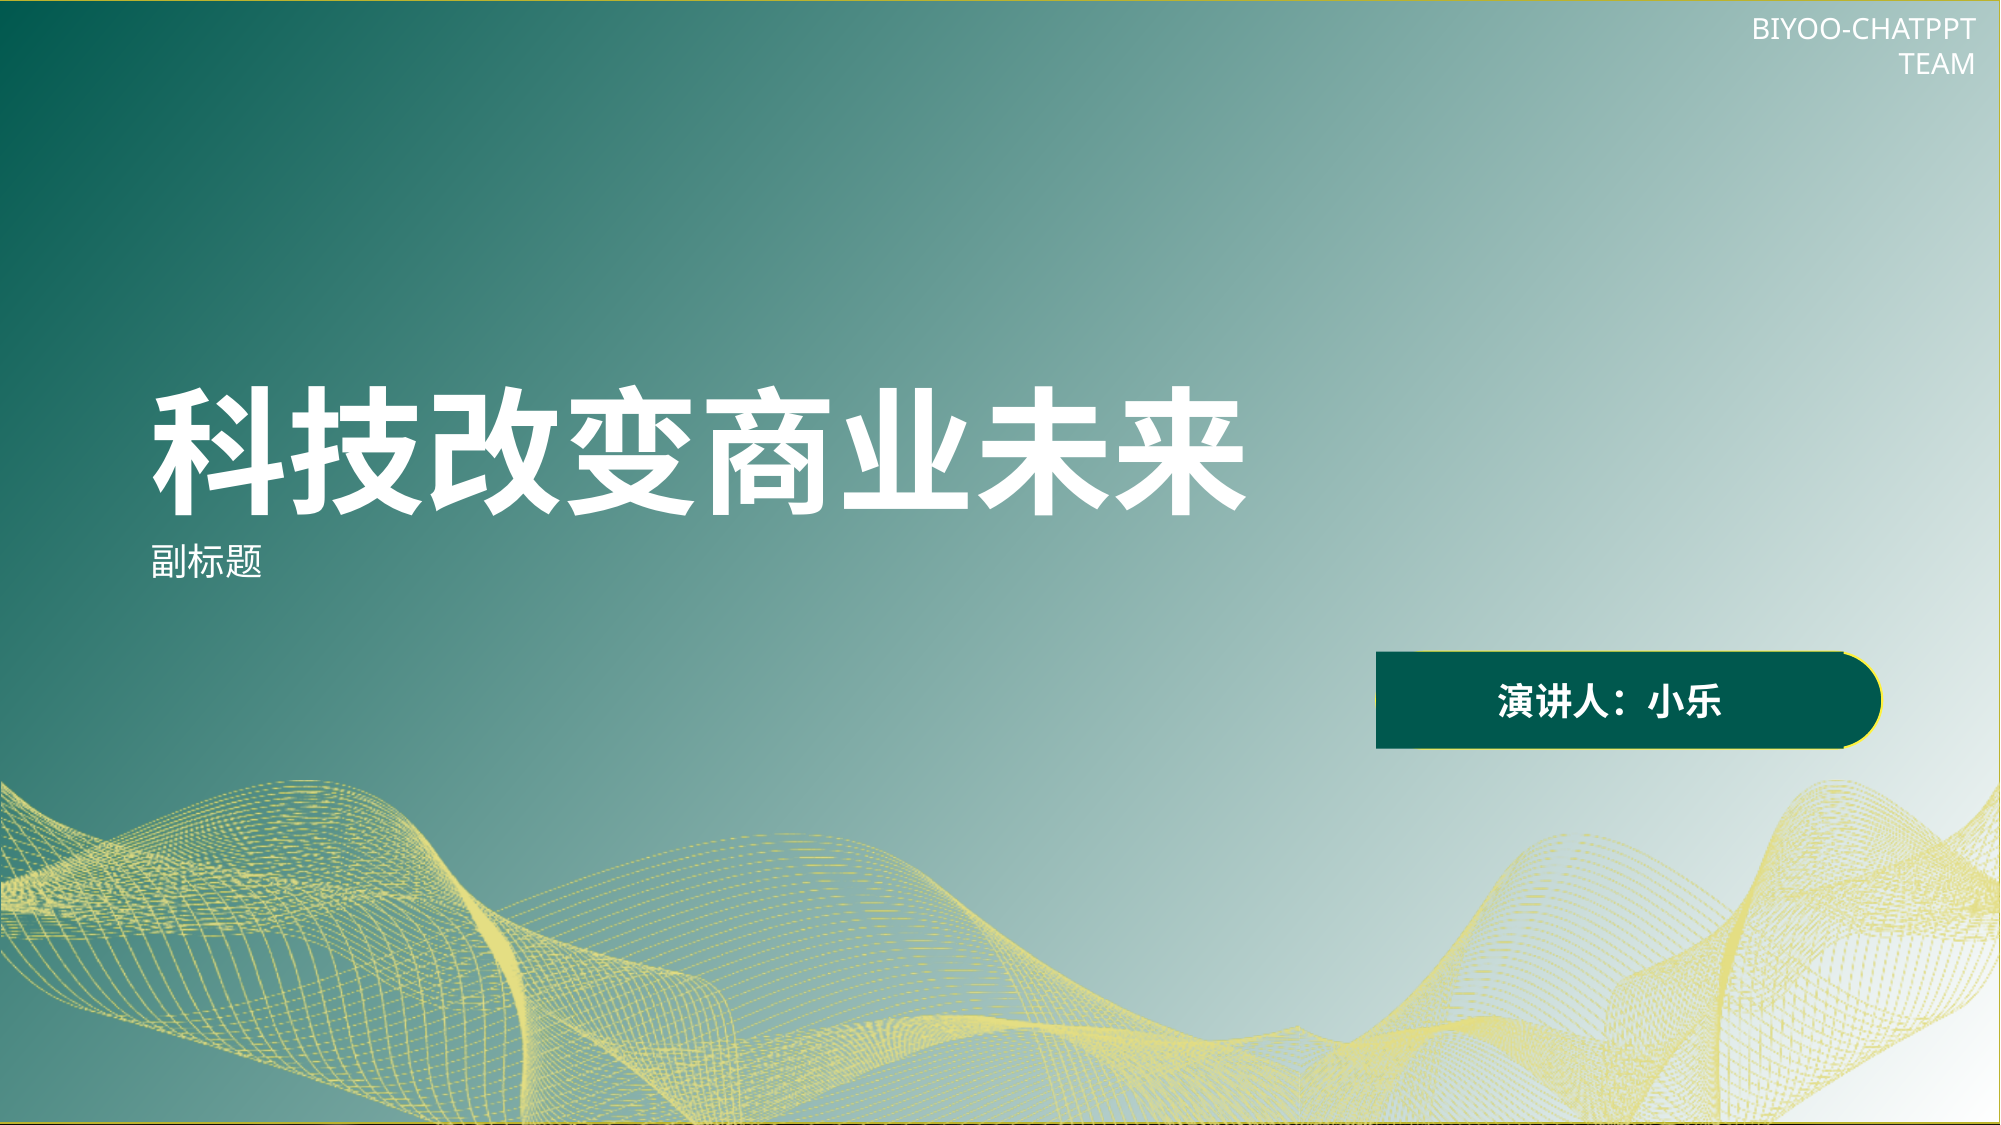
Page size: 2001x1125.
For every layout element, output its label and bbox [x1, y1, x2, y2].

text_box [0, 0, 2000, 4]
picture [0, 4, 2000, 1125]
